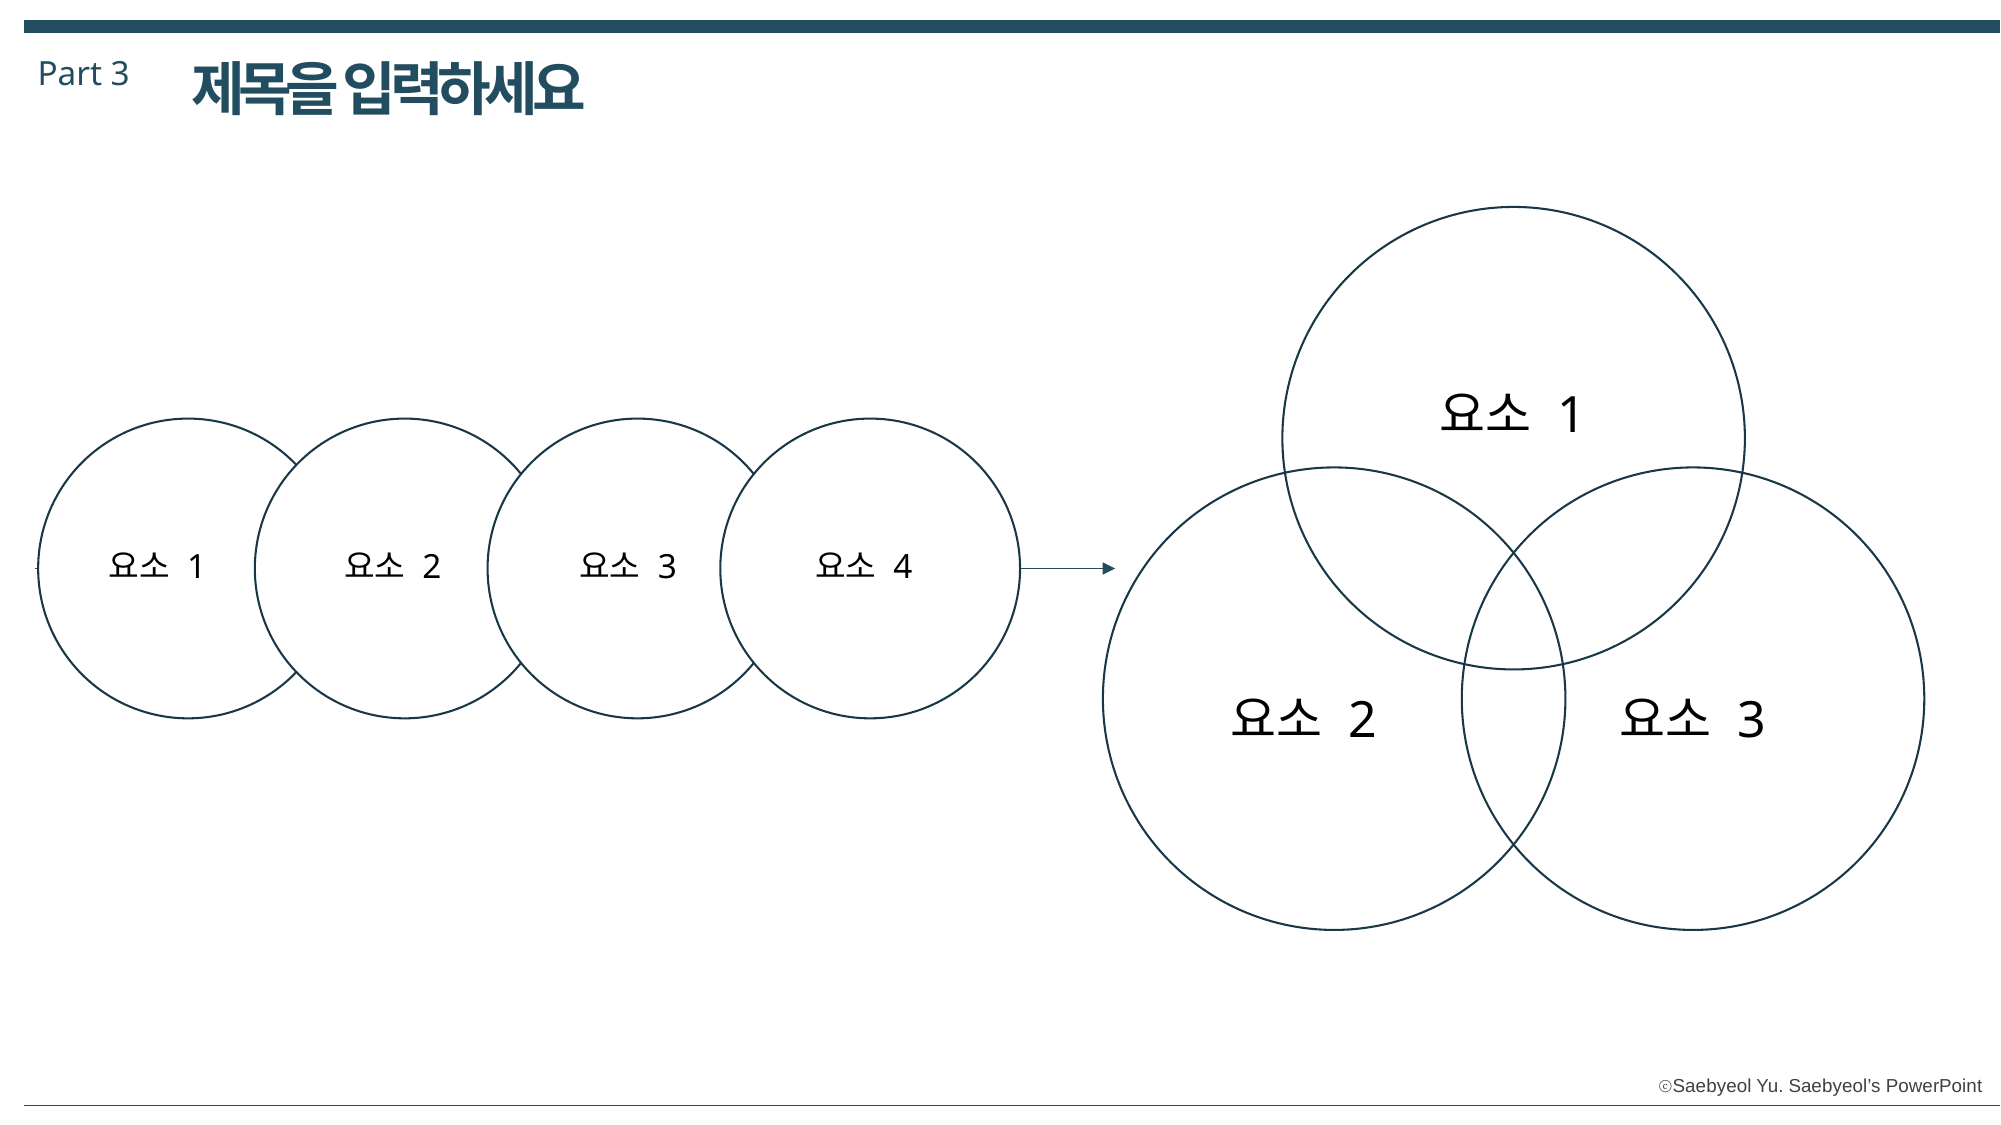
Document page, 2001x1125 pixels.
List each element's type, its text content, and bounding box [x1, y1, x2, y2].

text_box 요소 2 [329, 537, 457, 568]
text_box 요소 3 [564, 569, 692, 593]
text_box [253, 417, 521, 568]
text_box 제목을 입력하세요 [176, 44, 601, 130]
text_box [486, 417, 754, 568]
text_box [1102, 206, 1925, 930]
text_box [719, 417, 1022, 568]
text_box 요소 4 [800, 537, 927, 568]
text_box 요소 2 [329, 569, 457, 593]
text_box 요소 4 [800, 569, 927, 593]
text_box [37, 569, 296, 720]
text_box [253, 569, 521, 720]
text_box 요소 3 [564, 537, 692, 568]
text_box 요소 1 [94, 537, 221, 568]
text_box [719, 569, 1022, 720]
text_box Part 3 [22, 44, 145, 100]
text_box [37, 417, 296, 568]
text_box [486, 569, 754, 720]
text_box 요소 1 [94, 569, 221, 593]
